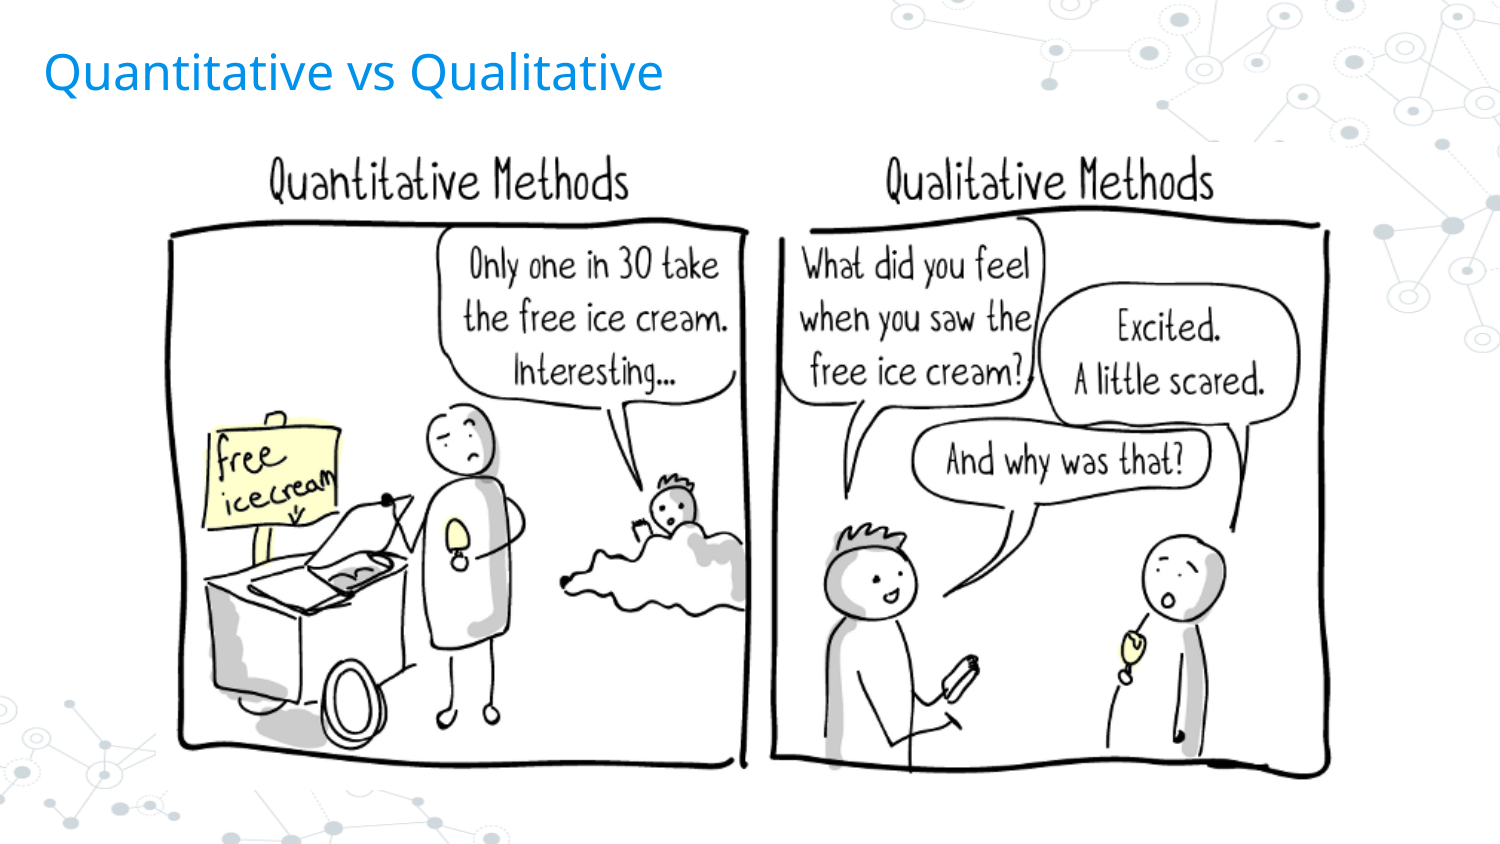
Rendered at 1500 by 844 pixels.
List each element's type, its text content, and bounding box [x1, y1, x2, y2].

picture [0, 0, 1500, 844]
title Quantitative vs Qualitative [28, 0, 1271, 116]
